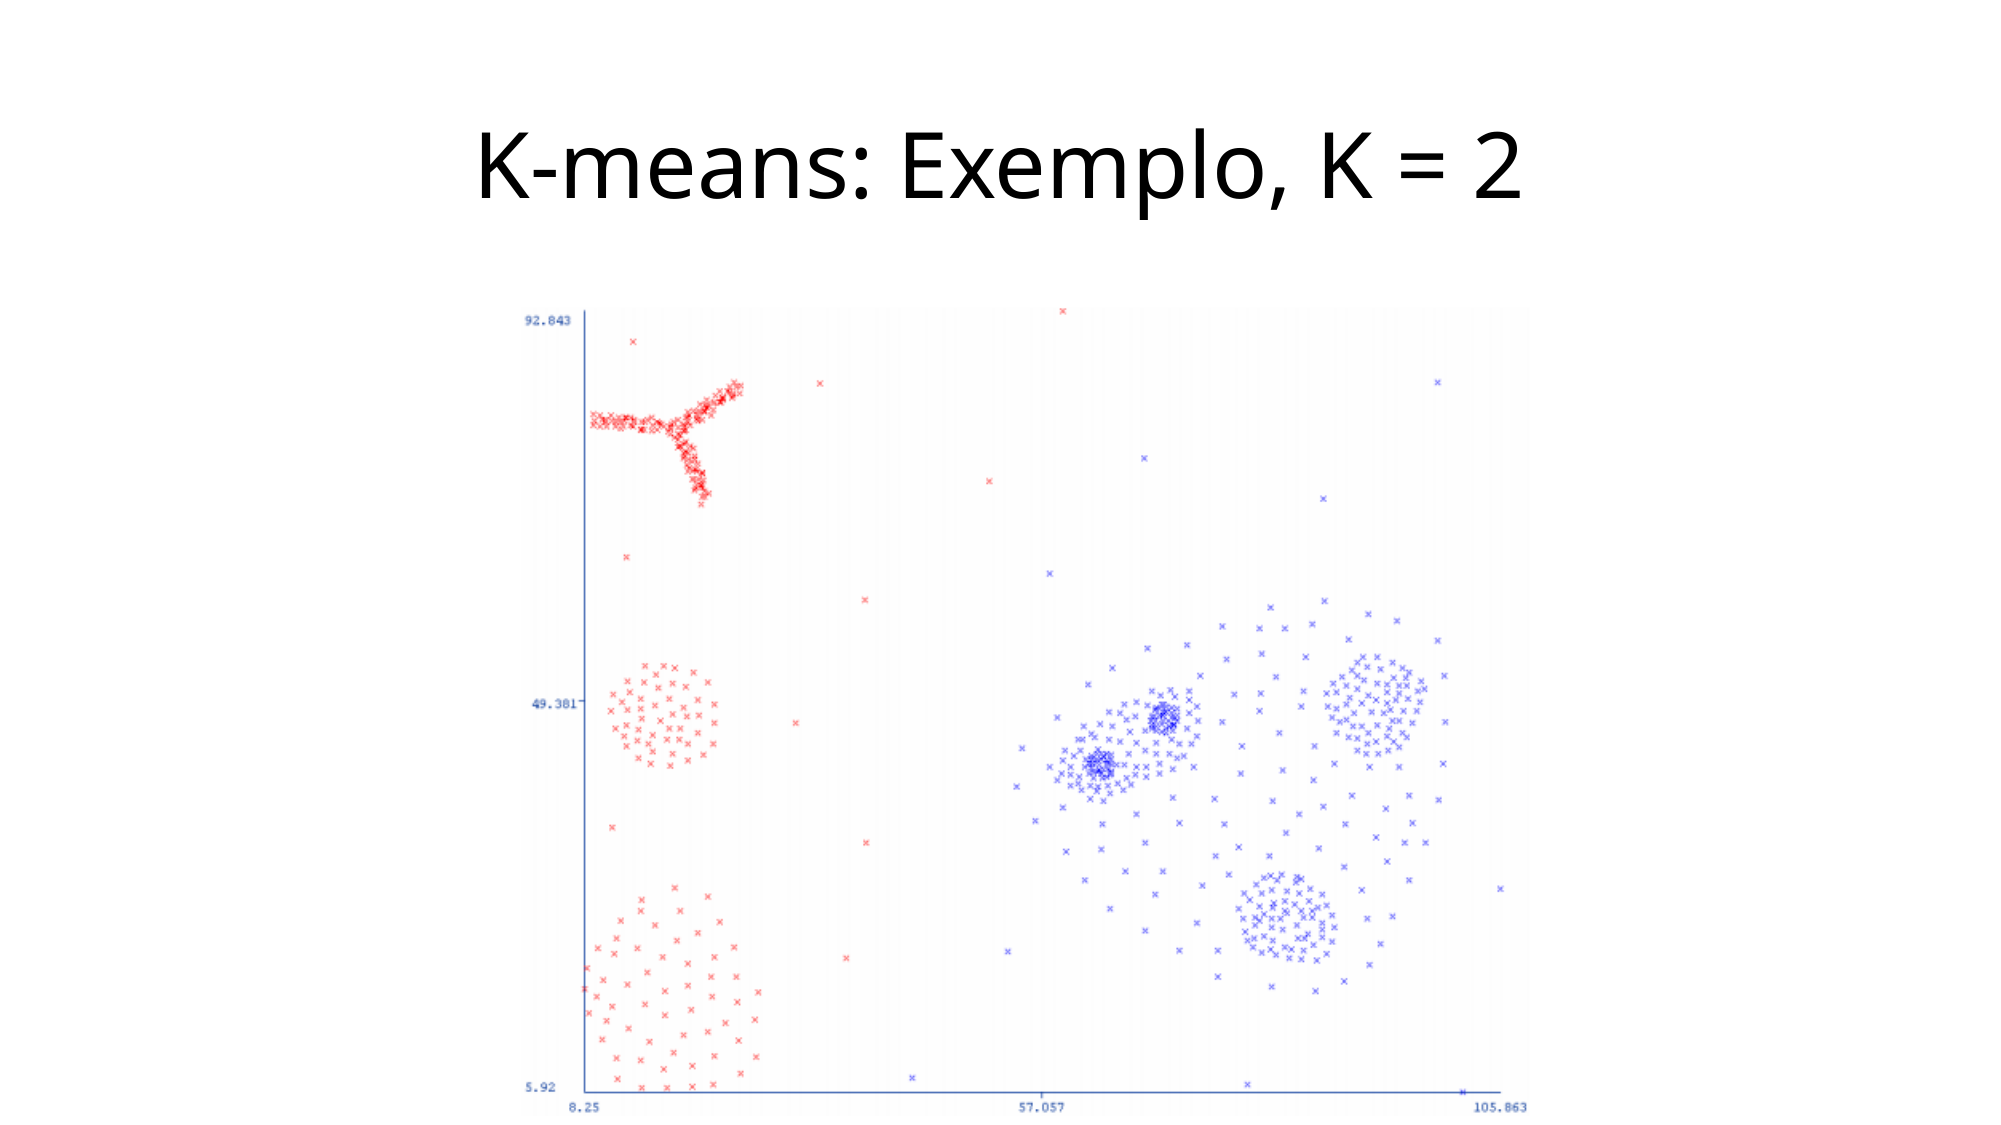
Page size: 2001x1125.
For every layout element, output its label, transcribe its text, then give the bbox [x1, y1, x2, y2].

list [501, 299, 1640, 1116]
title K-means: Exemplo, K = 2 [137, 59, 1863, 278]
